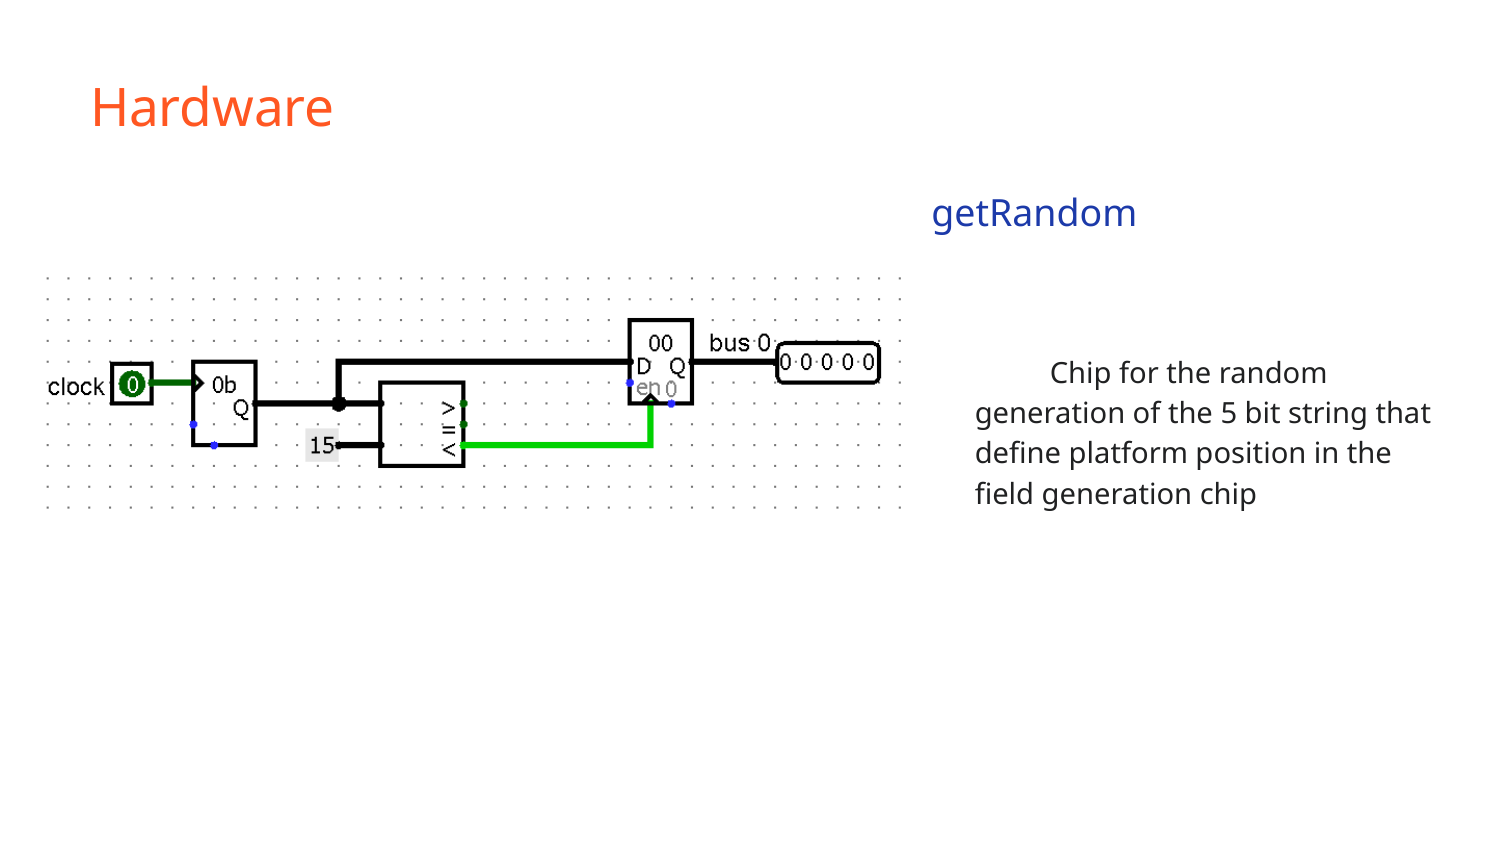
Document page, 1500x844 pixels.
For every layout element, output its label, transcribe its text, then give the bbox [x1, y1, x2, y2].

list Chip for the random generation of the 5 bit string that define platform position in the field generation chip [959, 333, 1451, 582]
title getRandom [916, 174, 1190, 269]
title Hardware [75, 58, 1473, 153]
picture [28, 268, 904, 517]
